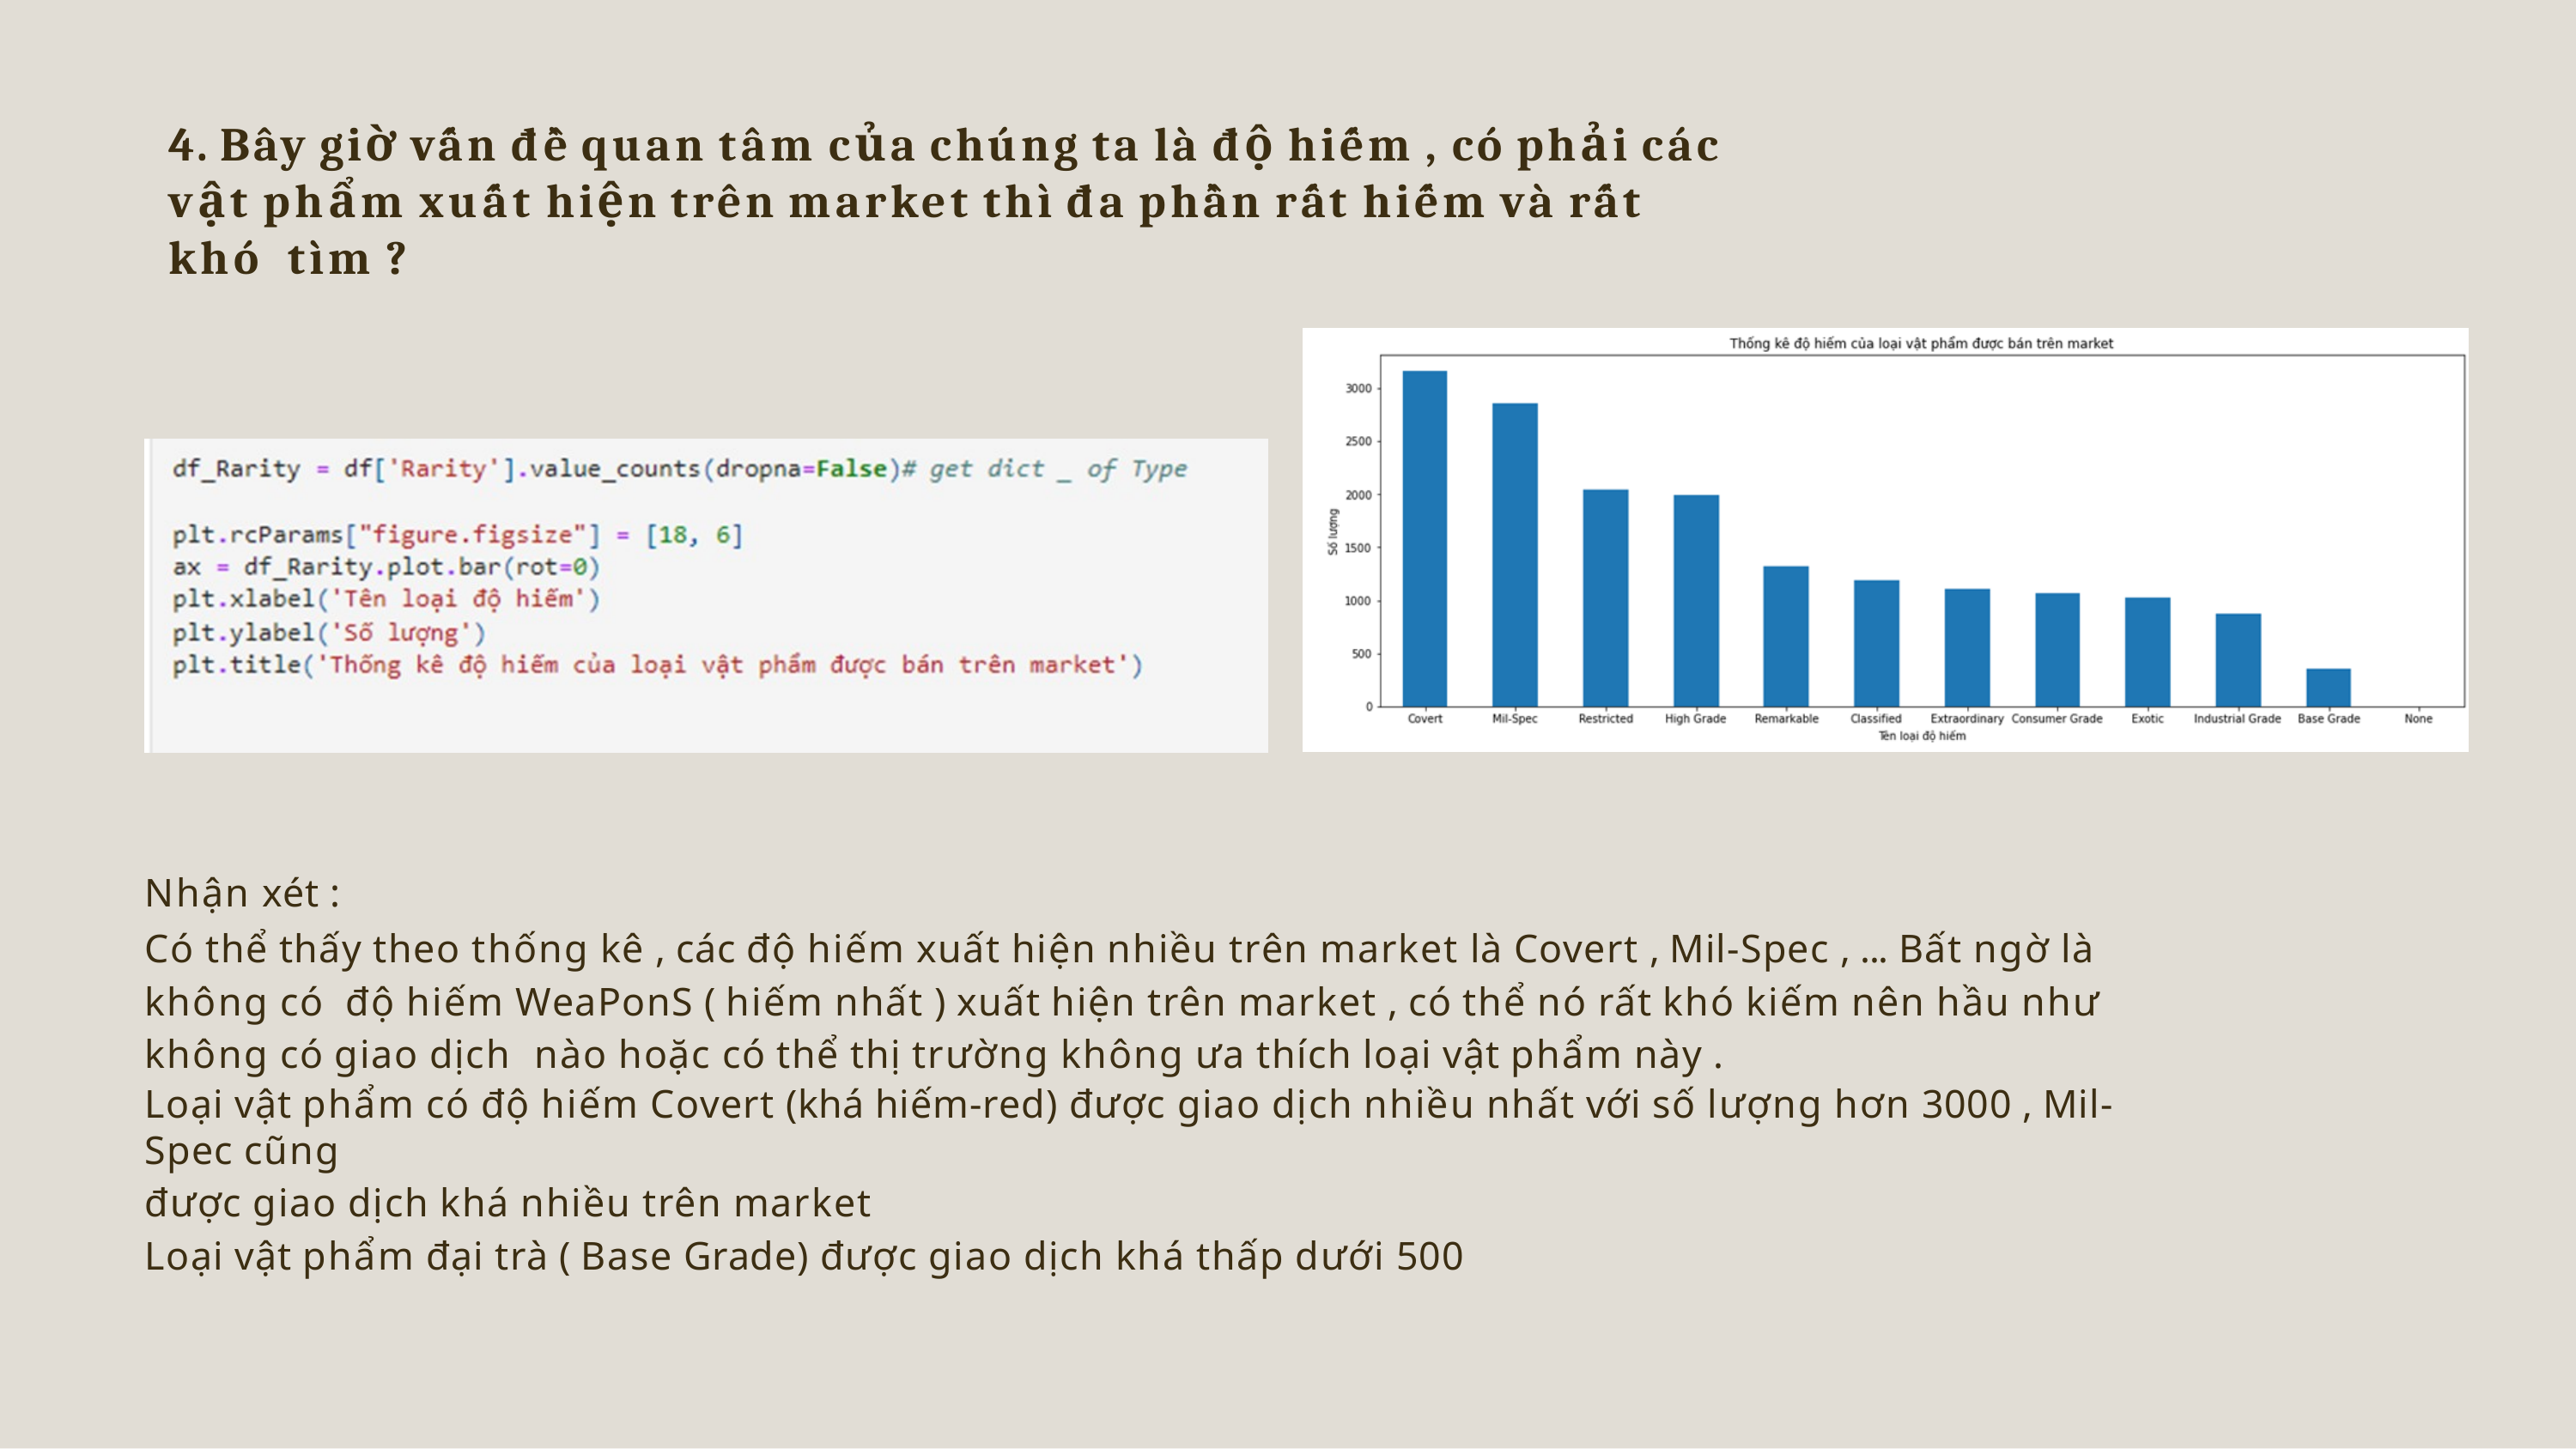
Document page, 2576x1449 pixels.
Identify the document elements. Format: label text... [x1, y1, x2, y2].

title 4. Bây giờ vấn đề quan tâm của chúng ta là độ hiếm , có phải các vật phẩm xuất hiện trên market thì đa phần rất hiếm và rất khó tìm ? [167, 110, 1765, 357]
picture [144, 439, 1268, 754]
picture [1303, 327, 2469, 753]
text_box Nhận xét : Có thể thấy theo thống kê , các độ hiếm xuất hiện nhiều trên market là Covert , Mil-Spec , ... Bất ngờ là không có độ hiếm WeaPonS ( hiếm nhất ) xuất hiện trên market , có thể nó rất khó kiếm nên hầu như không có giao dịch nào hoặc có thể thị trường không ưa thích loại vật phẩm này . Loại vật phẩm có độ hiếm Covert (khá hiếm-red) được giao dịch nhiều nhất với số lượng hơn 3000 , Mil-Spec cũng được giao dịch khá nhiều trên market Loại vật phẩm đại trà ( Base Grade) được giao dịch khá thấp dưới 500 [143, 859, 2184, 1278]
